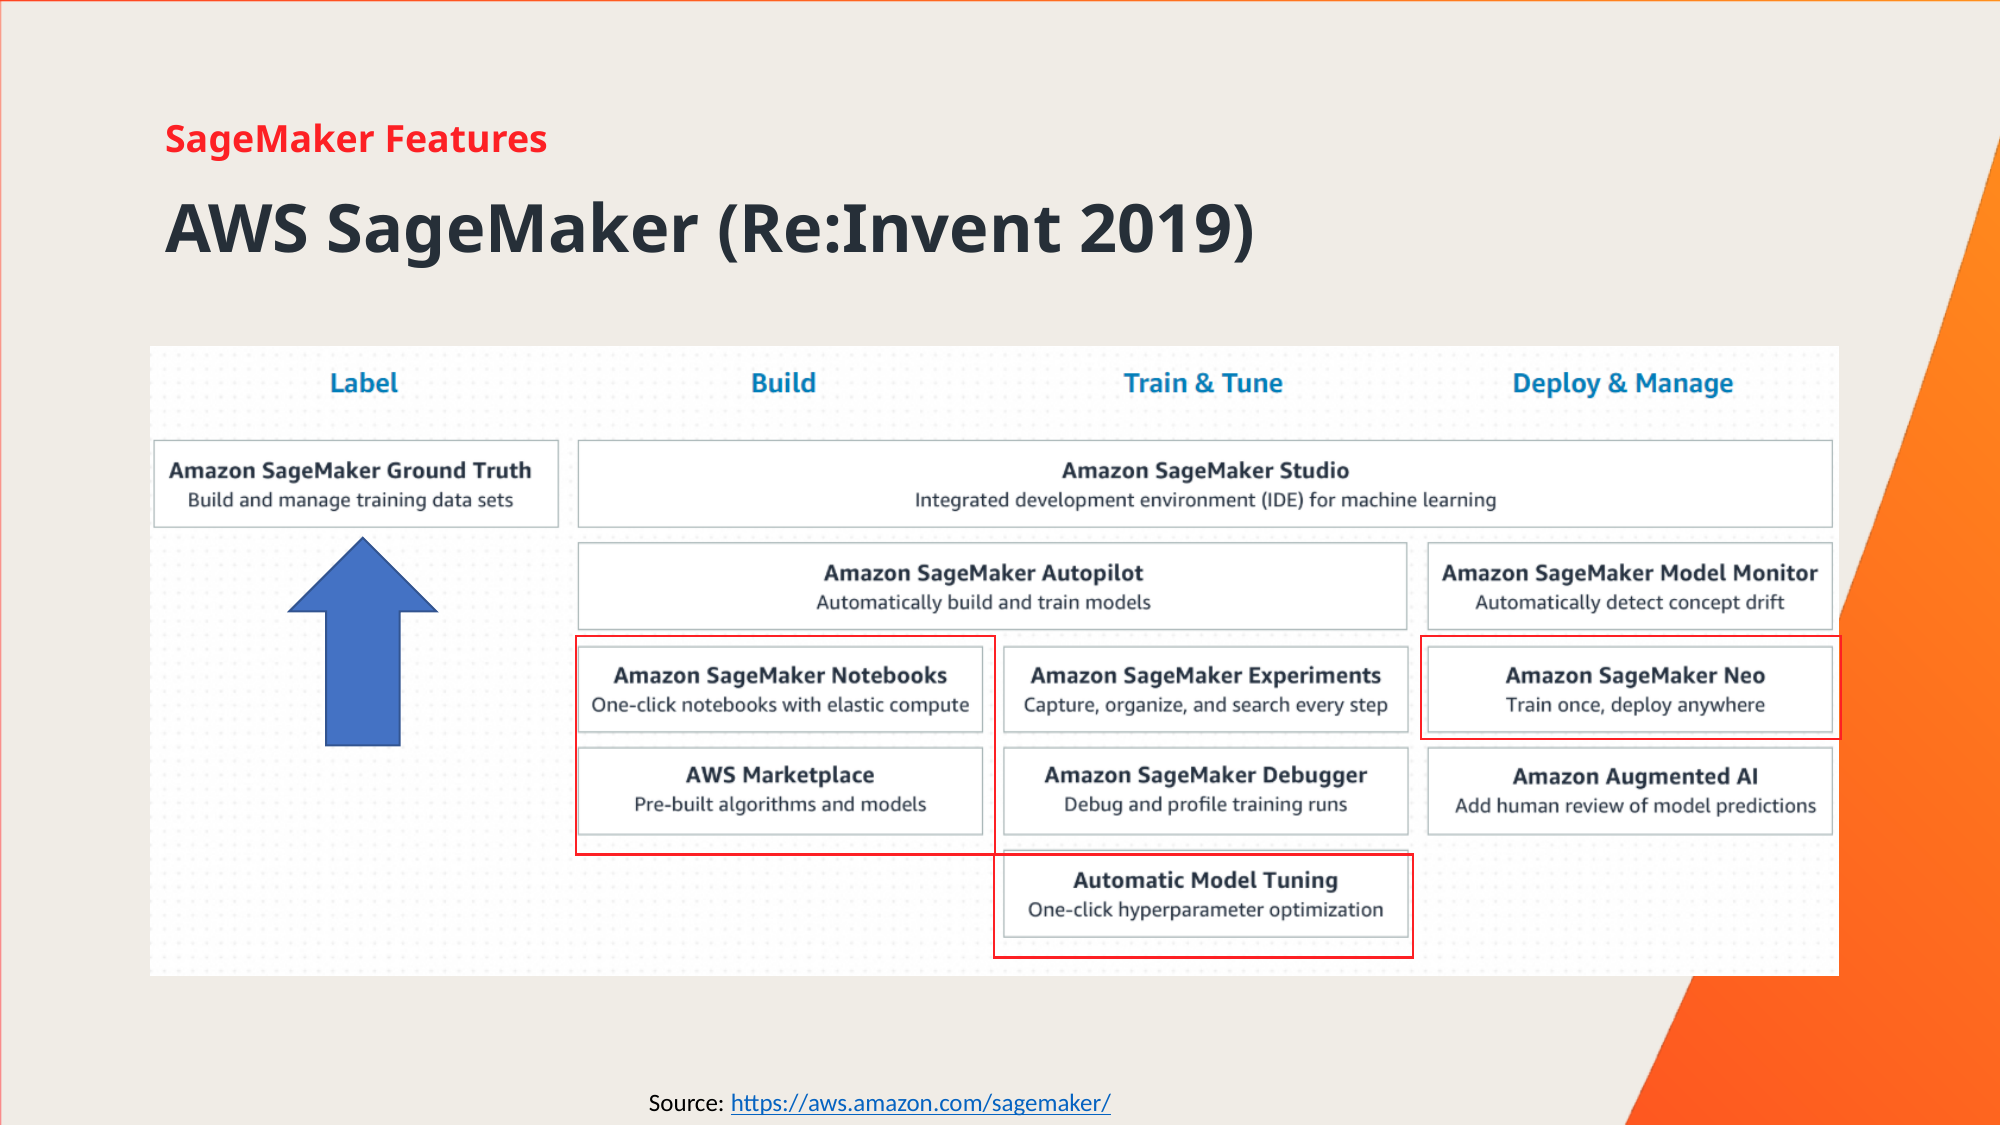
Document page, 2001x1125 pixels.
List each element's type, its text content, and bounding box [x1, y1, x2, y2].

picture [3, 2, 2000, 1125]
list SageMaker Features [150, 112, 1611, 170]
title AWS SageMaker (Re:Invent 2019) [150, 187, 1611, 279]
text_box Source: https://aws.amazon.com/sagemaker/ [634, 1079, 1127, 1125]
